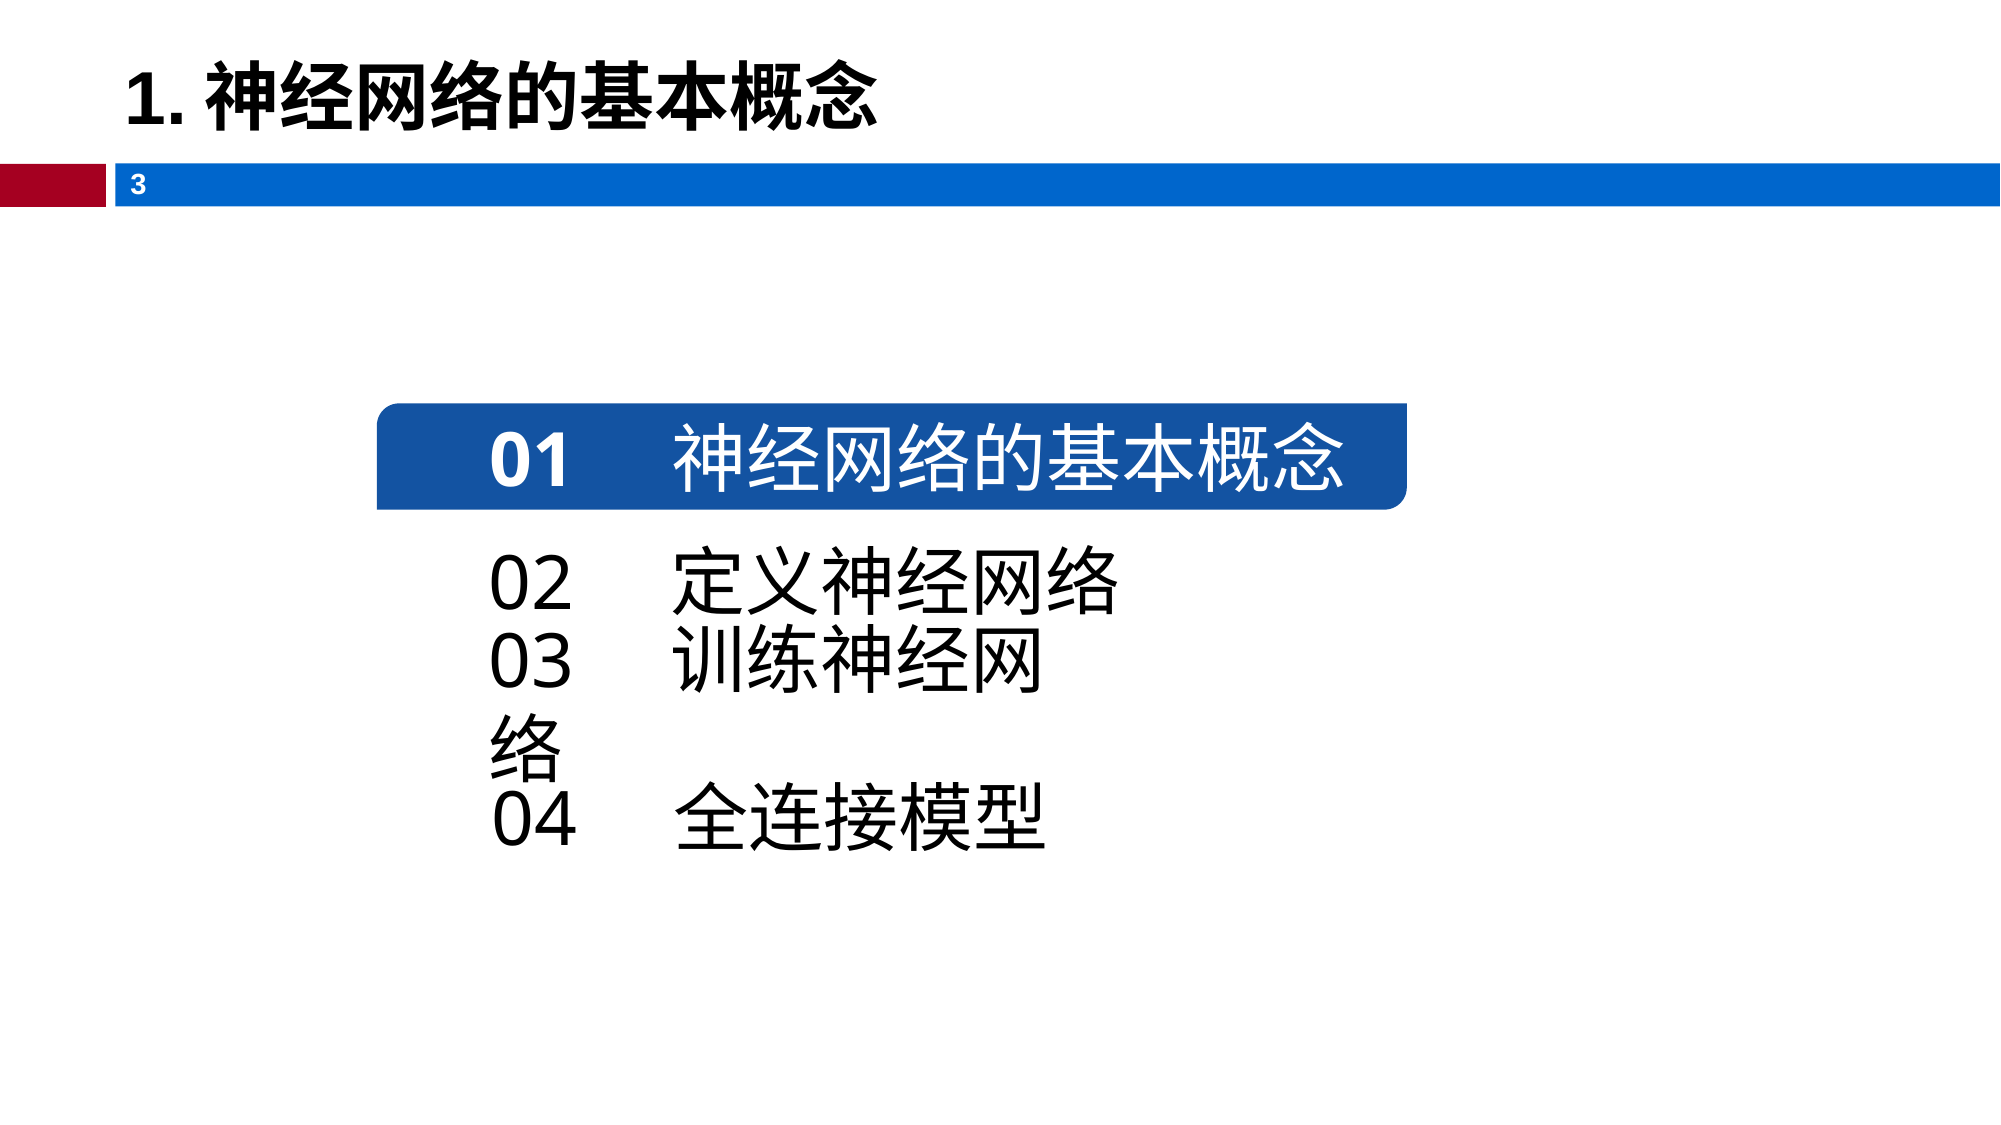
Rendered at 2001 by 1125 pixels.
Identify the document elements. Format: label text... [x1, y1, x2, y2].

title 1.神经网络的基本概念 [109, 38, 2000, 150]
text_box 04 全连接模型 [491, 793, 1091, 860]
text_box 03 训练神经网络 [488, 612, 1112, 793]
text_box [374, 401, 1409, 512]
text_box 01 神经网络的基本概念 [489, 411, 1561, 502]
text_box 02 定义神经网络 [488, 534, 1137, 625]
